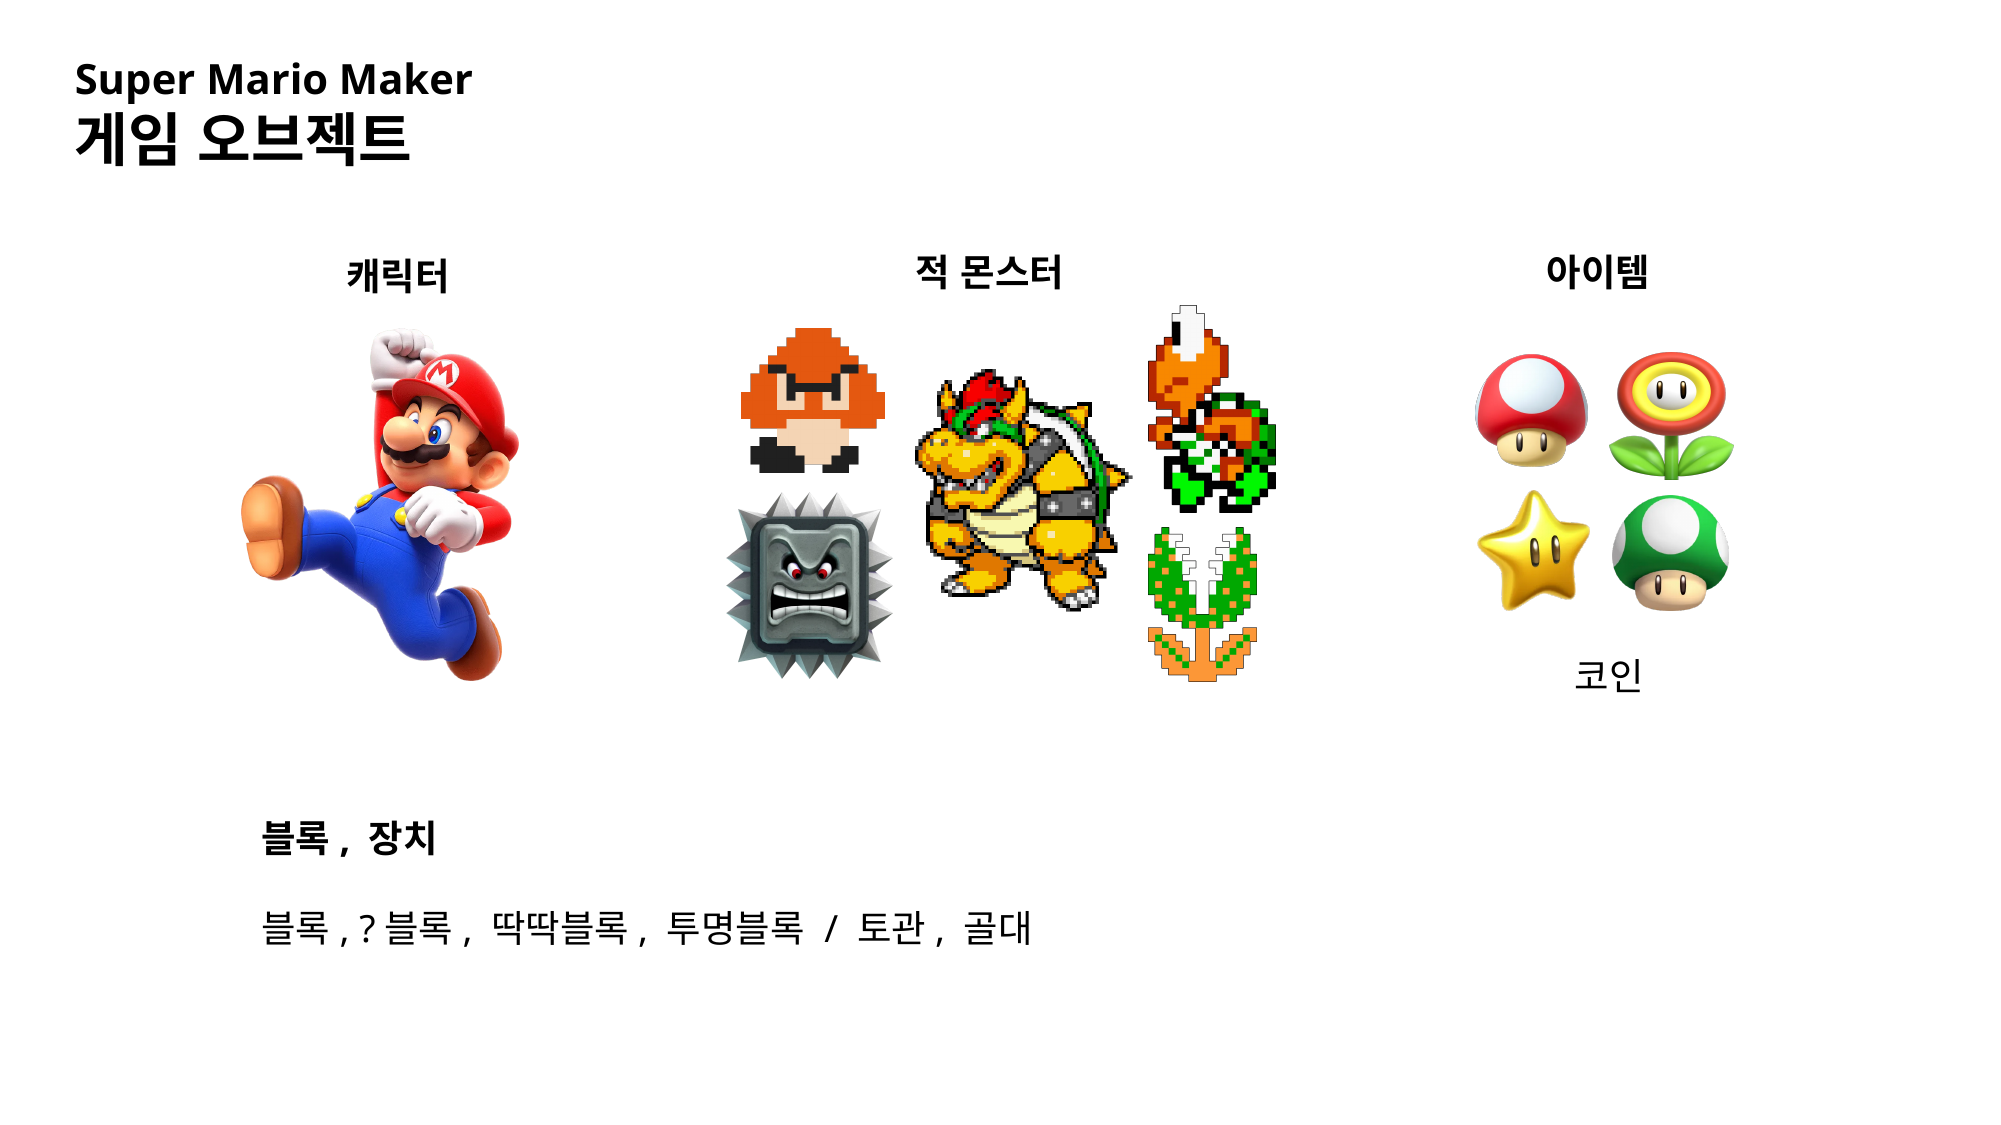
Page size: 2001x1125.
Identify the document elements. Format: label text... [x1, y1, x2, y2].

picture [1475, 354, 1589, 467]
text_box 아이템 [1532, 241, 1666, 302]
picture [1612, 495, 1729, 611]
picture [240, 328, 520, 681]
picture [1476, 490, 1590, 611]
text_box 캐릭터 [331, 245, 465, 305]
text_box 적 몬스터 [900, 241, 1079, 302]
text_box Super Mario Maker 게임 오브젝트 [60, 45, 489, 181]
text_box 코인 [1560, 645, 1659, 706]
picture [725, 305, 1277, 683]
text_box 블록, 장치 블록, ?블록, 딱딱블록, 투명블록 / 토관, 골대 [246, 807, 1048, 958]
picture [1609, 352, 1734, 480]
